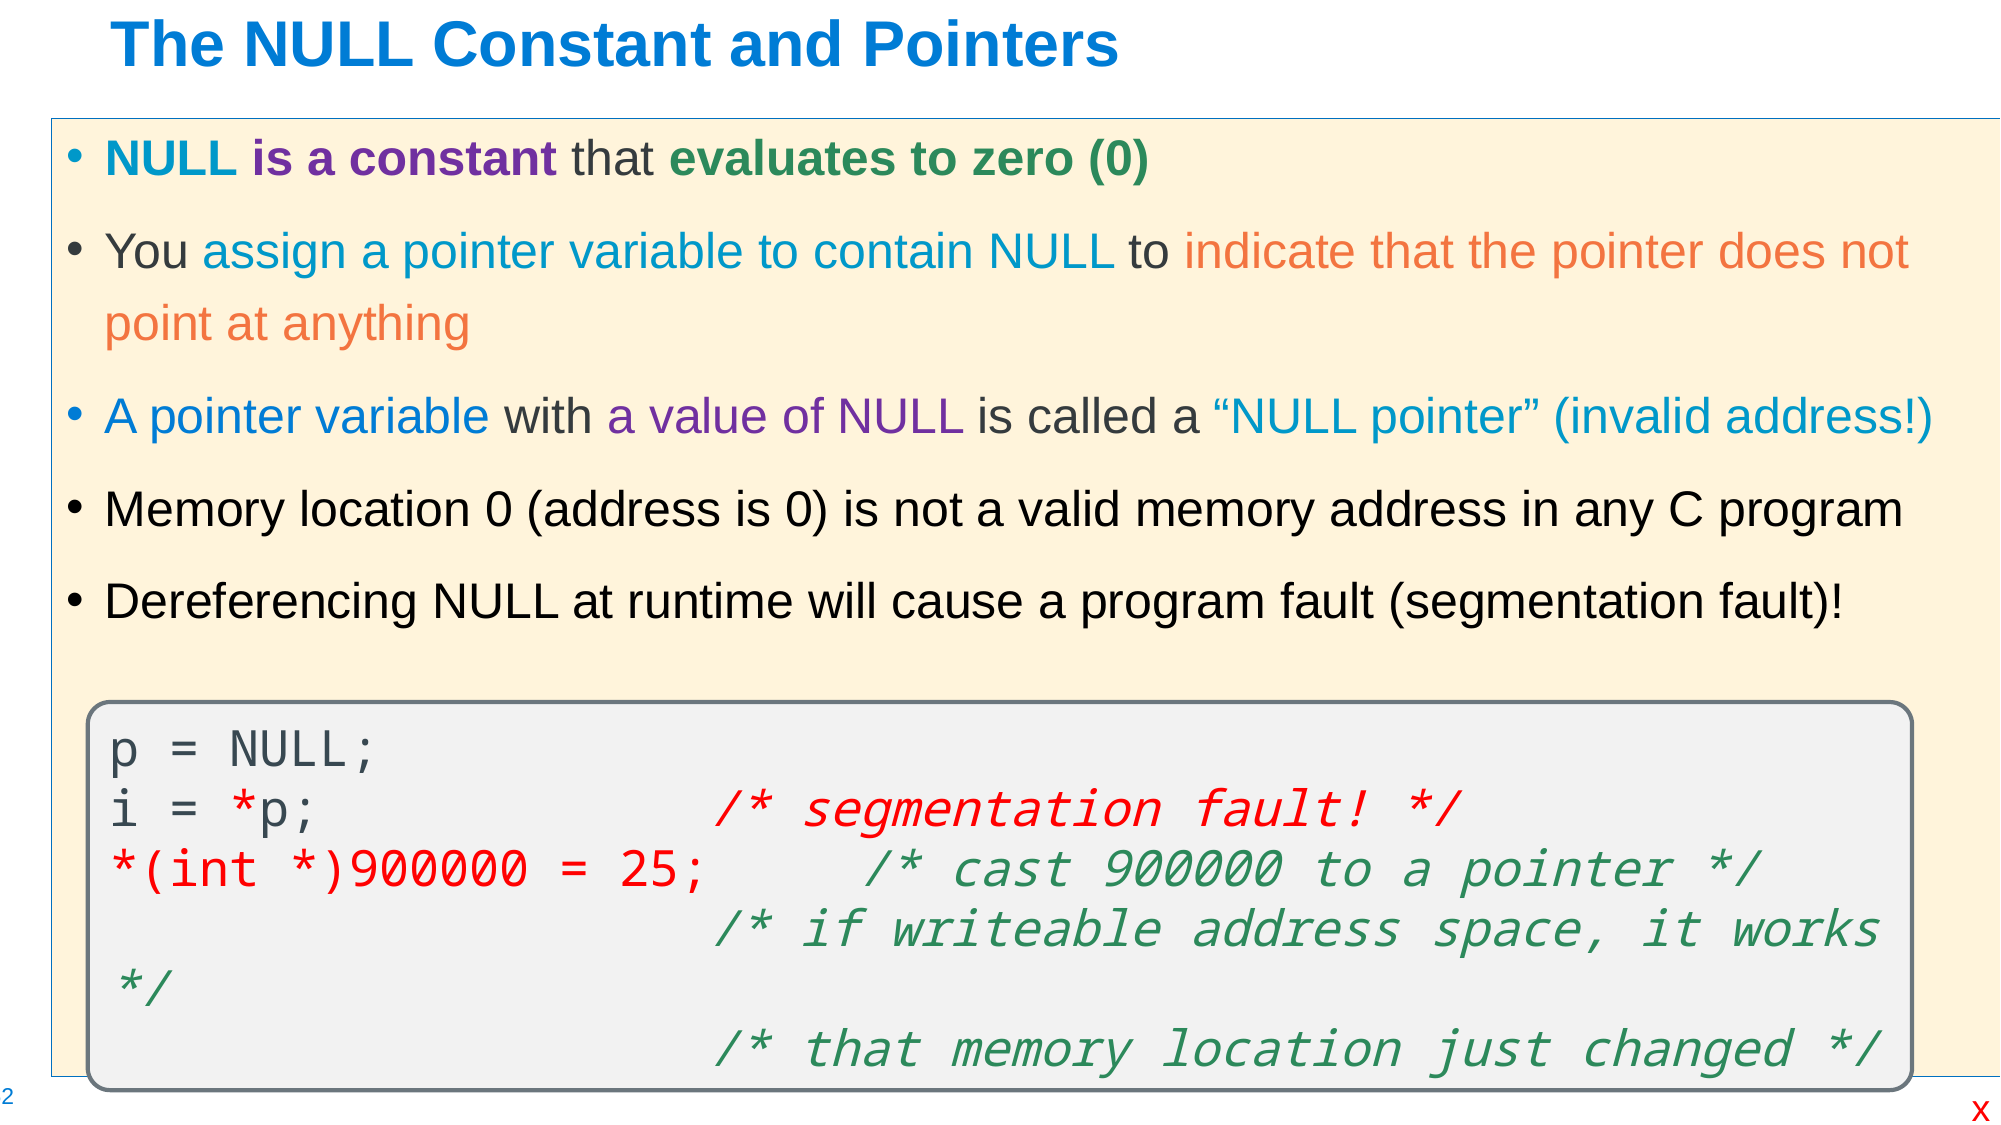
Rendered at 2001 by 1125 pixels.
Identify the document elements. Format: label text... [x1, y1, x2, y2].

list NULL is a constant that evaluates to zero (0) You assign a pointer variable to contain NULL to indicate that the pointer does not point at anything A pointer variable with a value of NULL is called a “NULL pointer” (invalid address!) Memory location 0 (address is 0) is not a valid memory address in any C program Dereferencing NULL at runtime will cause a program fault (segmentation fault)! [51, 118, 2000, 1077]
text_box x [1956, 1076, 2000, 1125]
text_box p = NULL; i = *p; /* segmentation fault! */ *(int *)900000 = 25; /* cast 900000 to a pointer */ /* if writeable address space, it works */ /* that memory location just changed */ [87, 701, 1913, 1091]
title The NULL Constant and Pointers [95, 4, 1821, 88]
